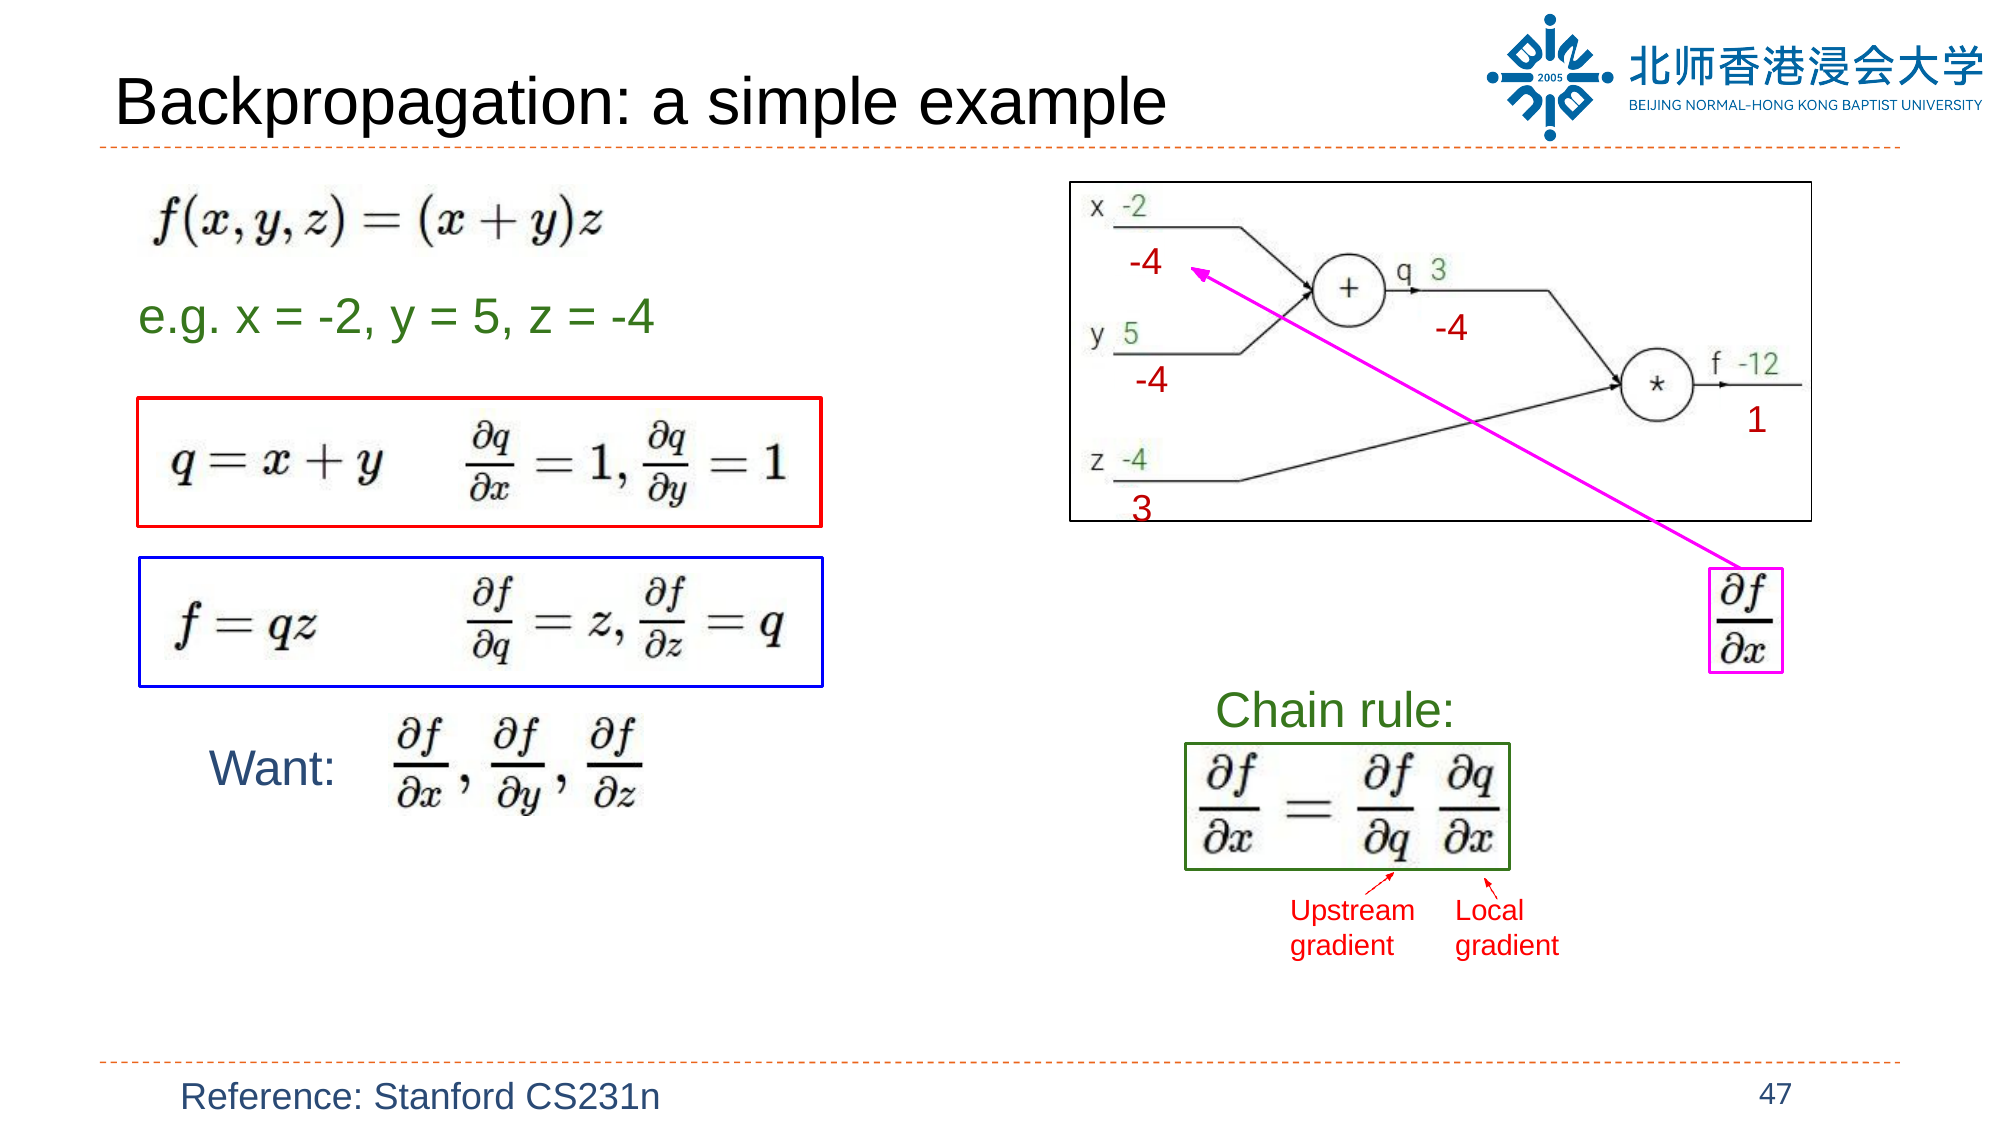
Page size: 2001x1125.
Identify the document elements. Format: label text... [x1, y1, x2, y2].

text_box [1190, 266, 1784, 674]
picture [137, 183, 605, 257]
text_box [1183, 675, 1563, 963]
title Backpropagation: a simple example [99, 24, 1900, 146]
text_box e.g. x = -2, y = 5, z = -4 [136, 281, 656, 344]
text_box Reference: Stanford CS231n [165, 1064, 676, 1125]
picture [1469, 0, 2000, 156]
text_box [137, 556, 825, 689]
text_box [135, 396, 823, 529]
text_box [1069, 181, 1813, 523]
picture [387, 713, 644, 816]
text_box Want: [206, 733, 340, 796]
